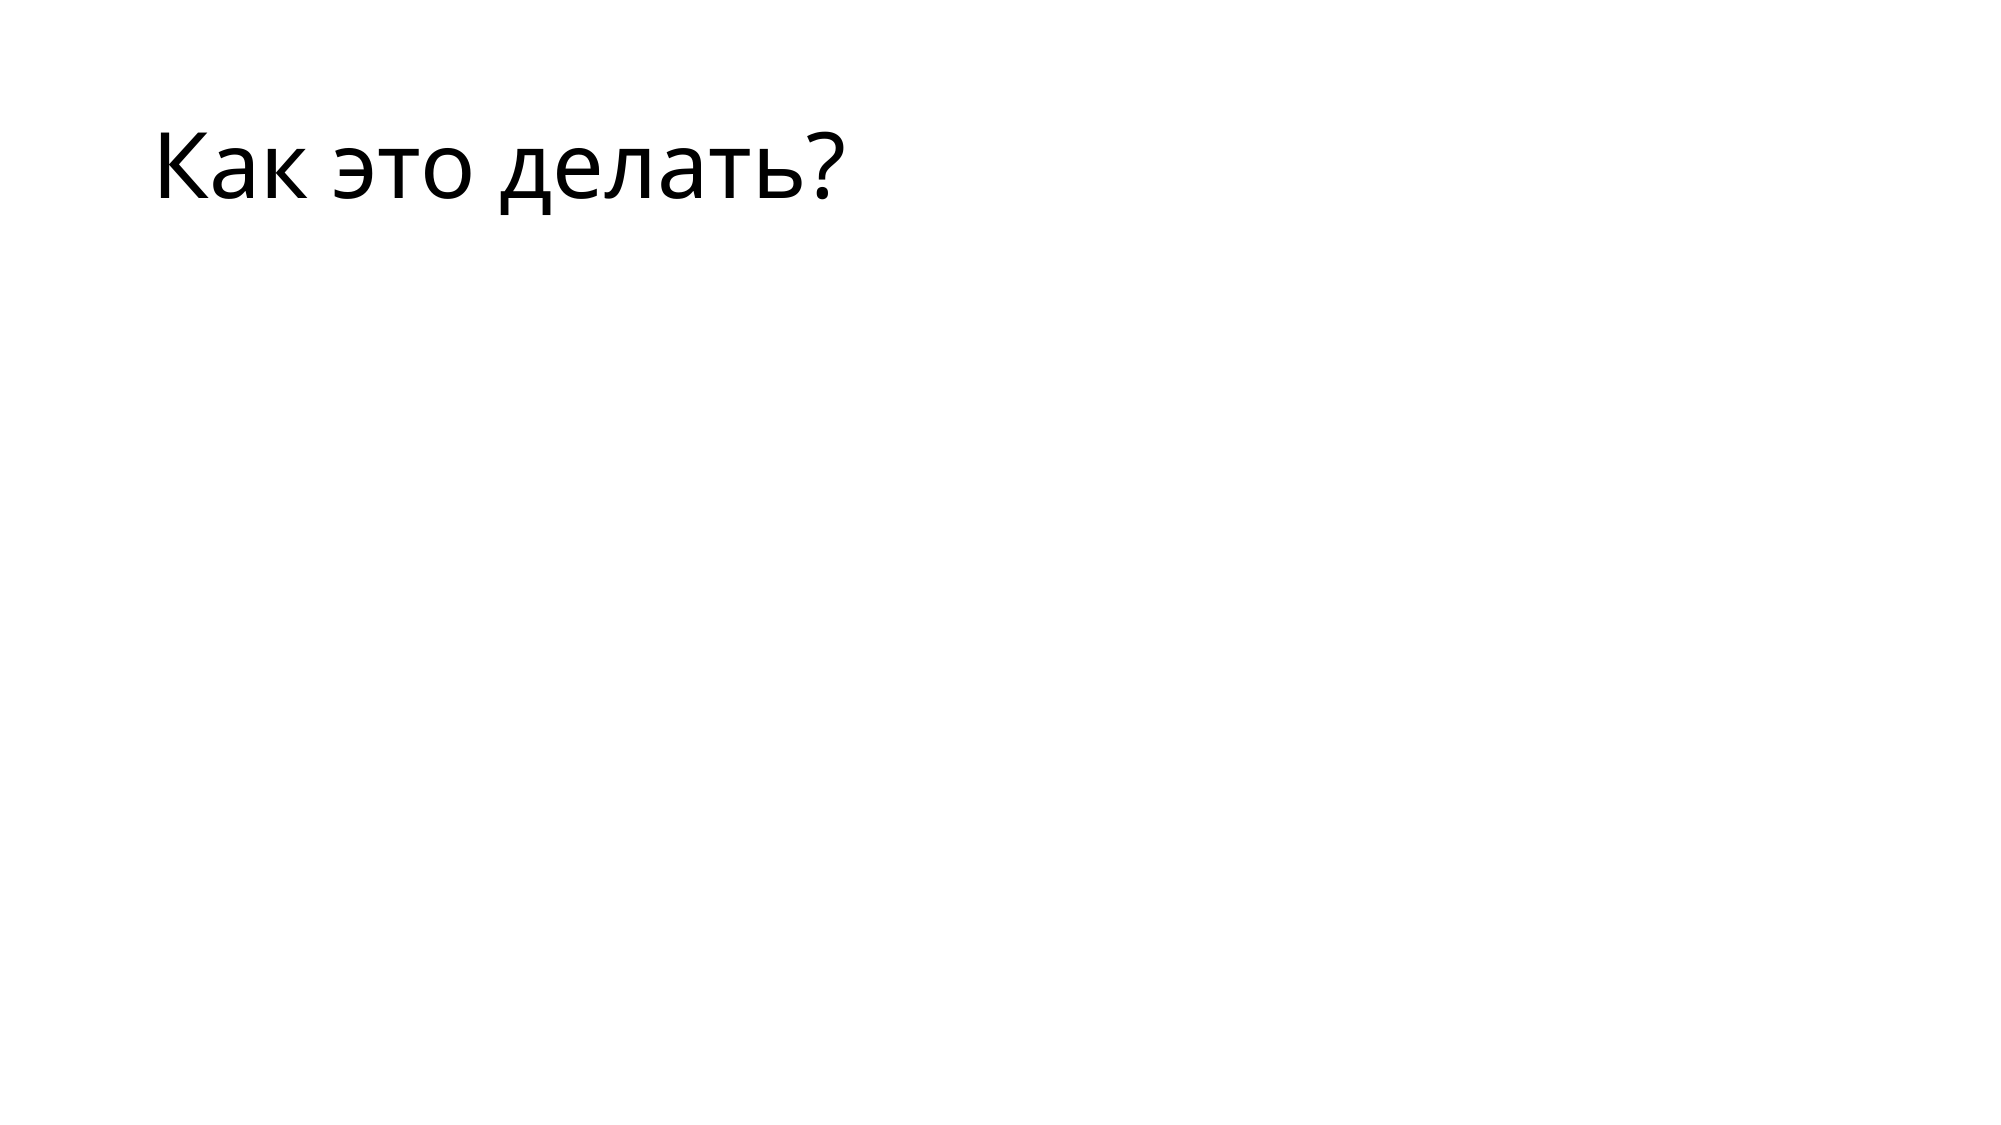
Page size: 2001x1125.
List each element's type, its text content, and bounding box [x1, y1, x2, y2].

title Как это делать? [137, 59, 1863, 278]
